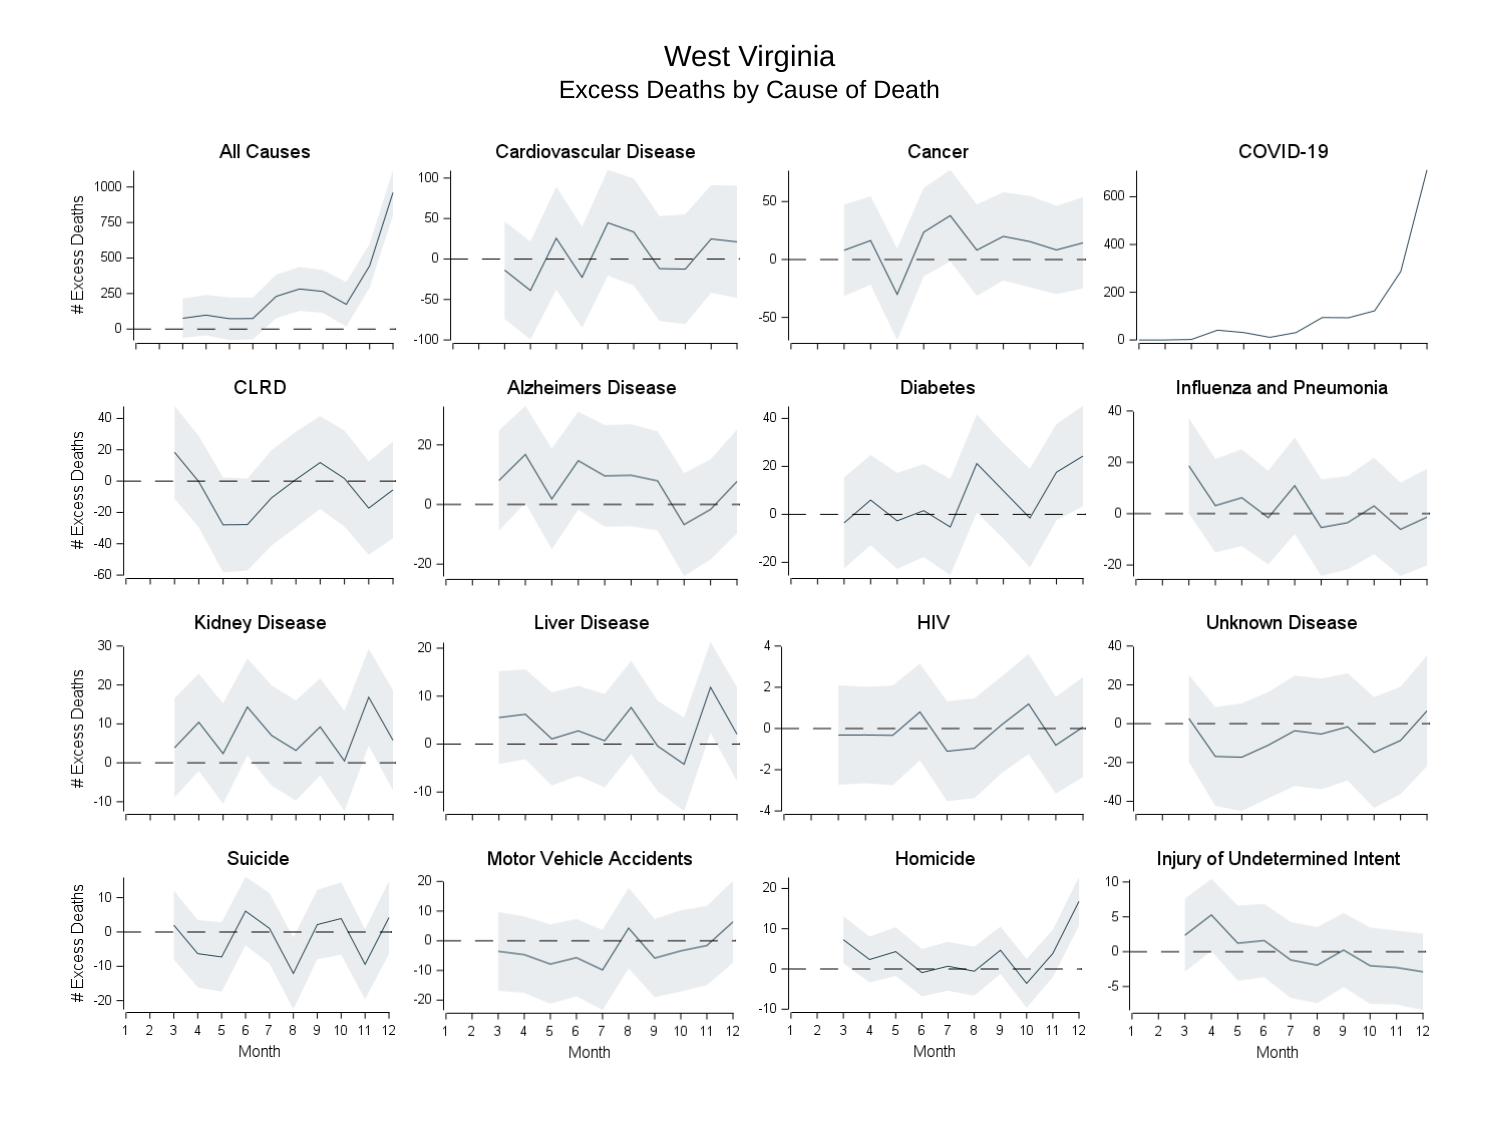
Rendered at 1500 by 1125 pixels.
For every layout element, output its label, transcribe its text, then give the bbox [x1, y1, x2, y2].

picture [1098, 136, 1437, 363]
picture [408, 607, 747, 833]
picture [753, 136, 1092, 362]
picture [63, 136, 402, 362]
picture [753, 842, 1092, 1069]
picture [1098, 842, 1437, 1069]
picture [753, 607, 1092, 833]
title Excess Deaths by Cause of Death [37, 73, 1463, 104]
picture [408, 842, 747, 1069]
picture [63, 607, 402, 833]
picture [408, 371, 747, 598]
picture [1098, 607, 1437, 833]
picture [753, 372, 1092, 598]
picture [63, 842, 402, 1069]
title West Virginia [37, 37, 1463, 73]
picture [1098, 371, 1437, 598]
picture [408, 136, 747, 363]
picture [63, 372, 402, 598]
